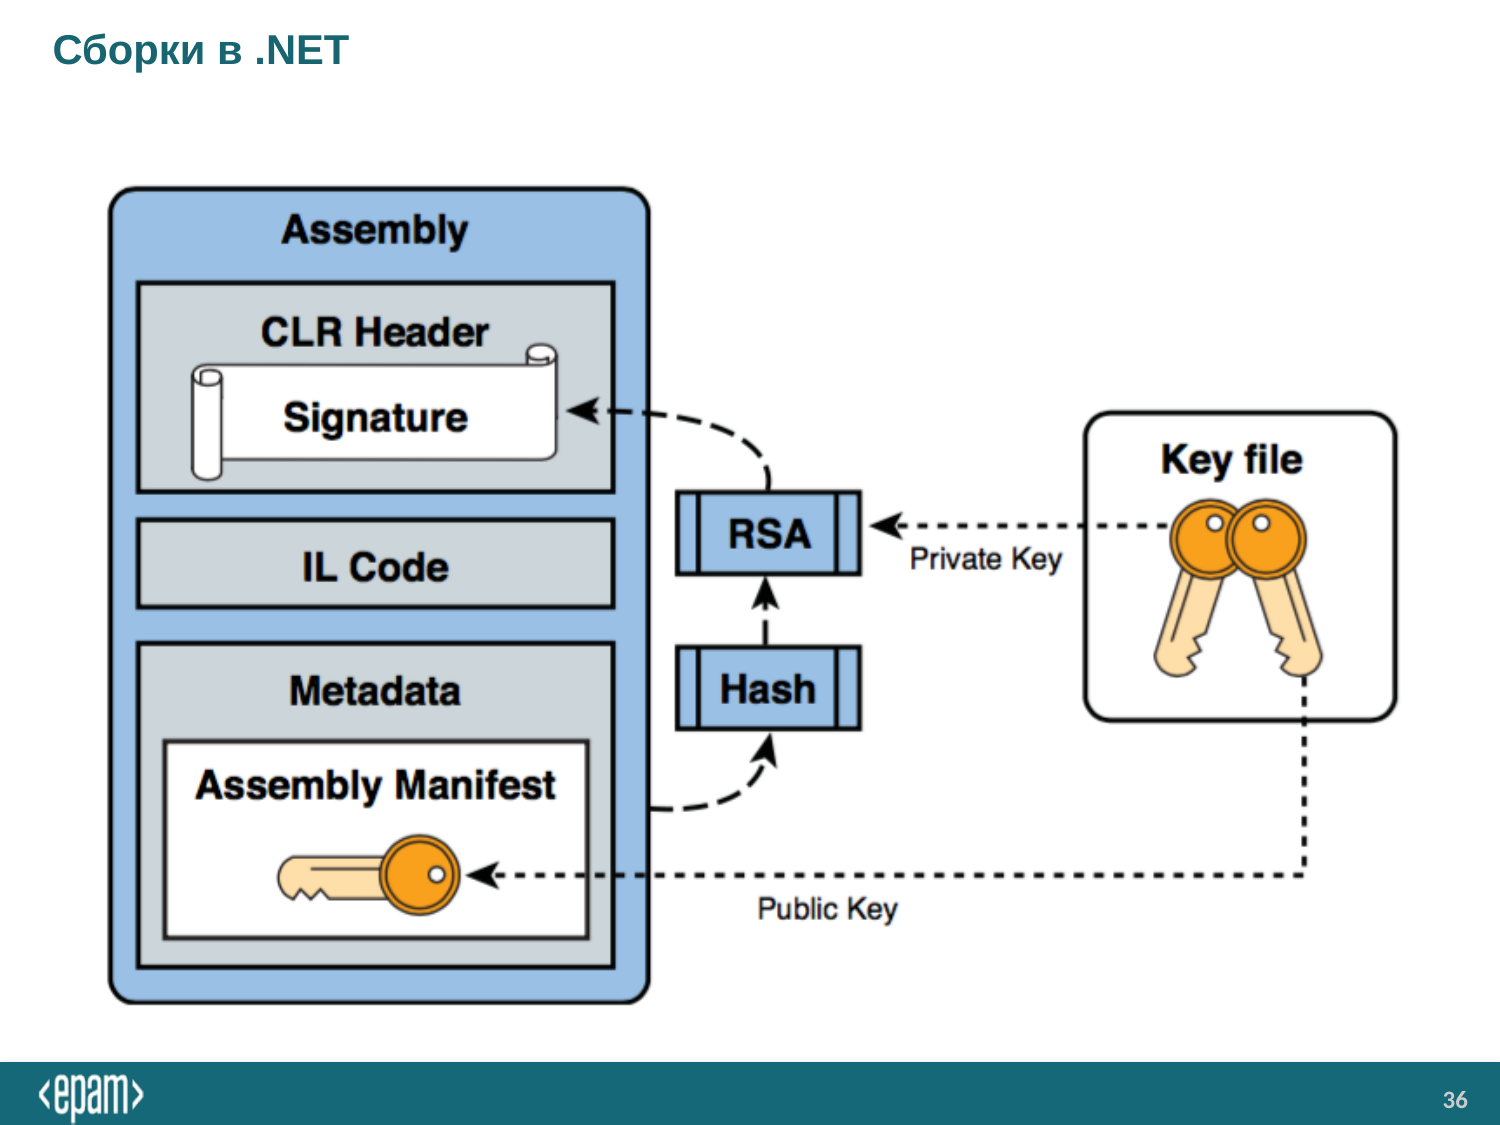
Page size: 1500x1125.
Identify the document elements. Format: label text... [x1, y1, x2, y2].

picture [38, 1074, 144, 1125]
picture [85, 171, 1415, 1022]
title Сборки в .NET [0, 0, 1500, 95]
